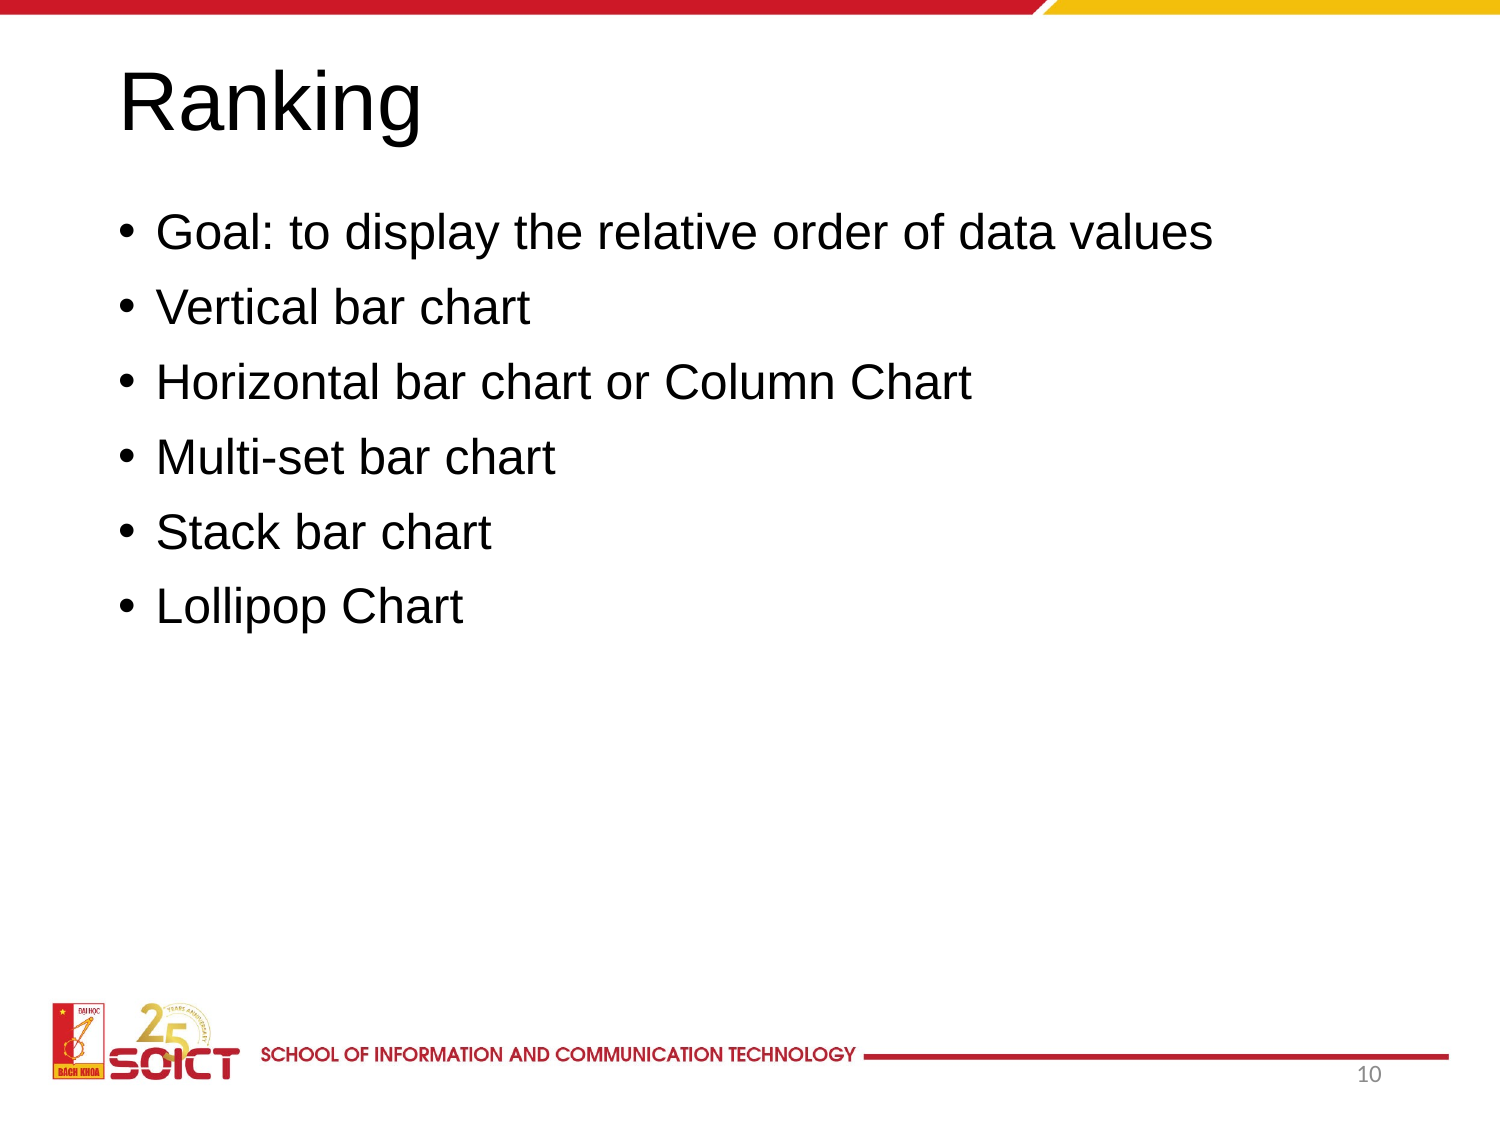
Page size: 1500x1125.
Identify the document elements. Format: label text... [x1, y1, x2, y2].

picture [0, 0, 1500, 1125]
list Goal: to display the relative order of data values Vertical bar chart Horizontal bar chart or Column Chart Multi-set bar chart Stack bar chart Lollipop Chart [103, 199, 1397, 1014]
title Ranking [103, 29, 1397, 179]
slide_number 10 [1059, 1042, 1397, 1103]
